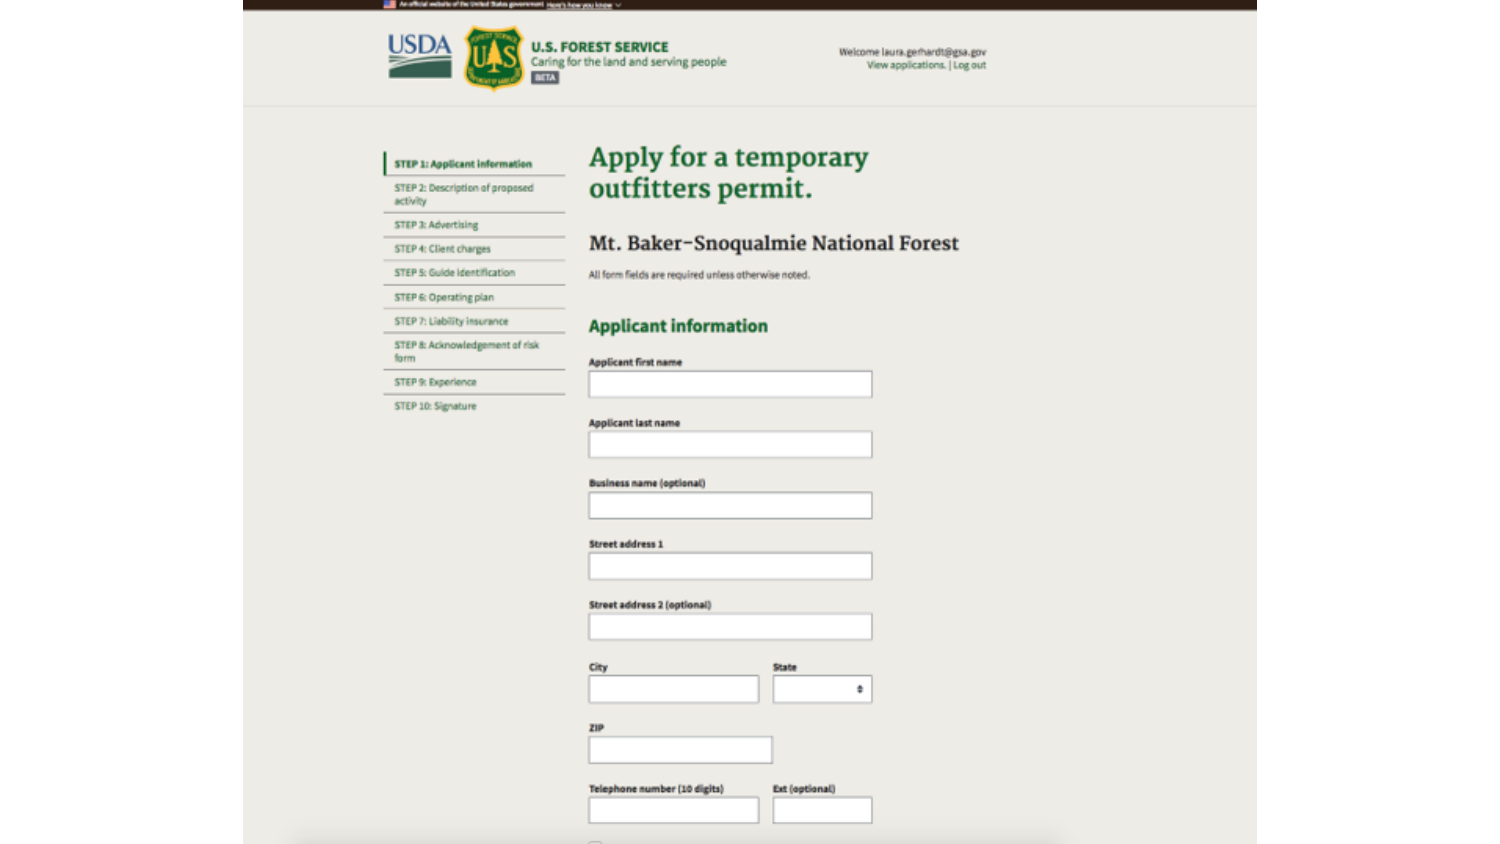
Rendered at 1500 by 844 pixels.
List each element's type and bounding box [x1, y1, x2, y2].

list [242, 0, 1258, 844]
